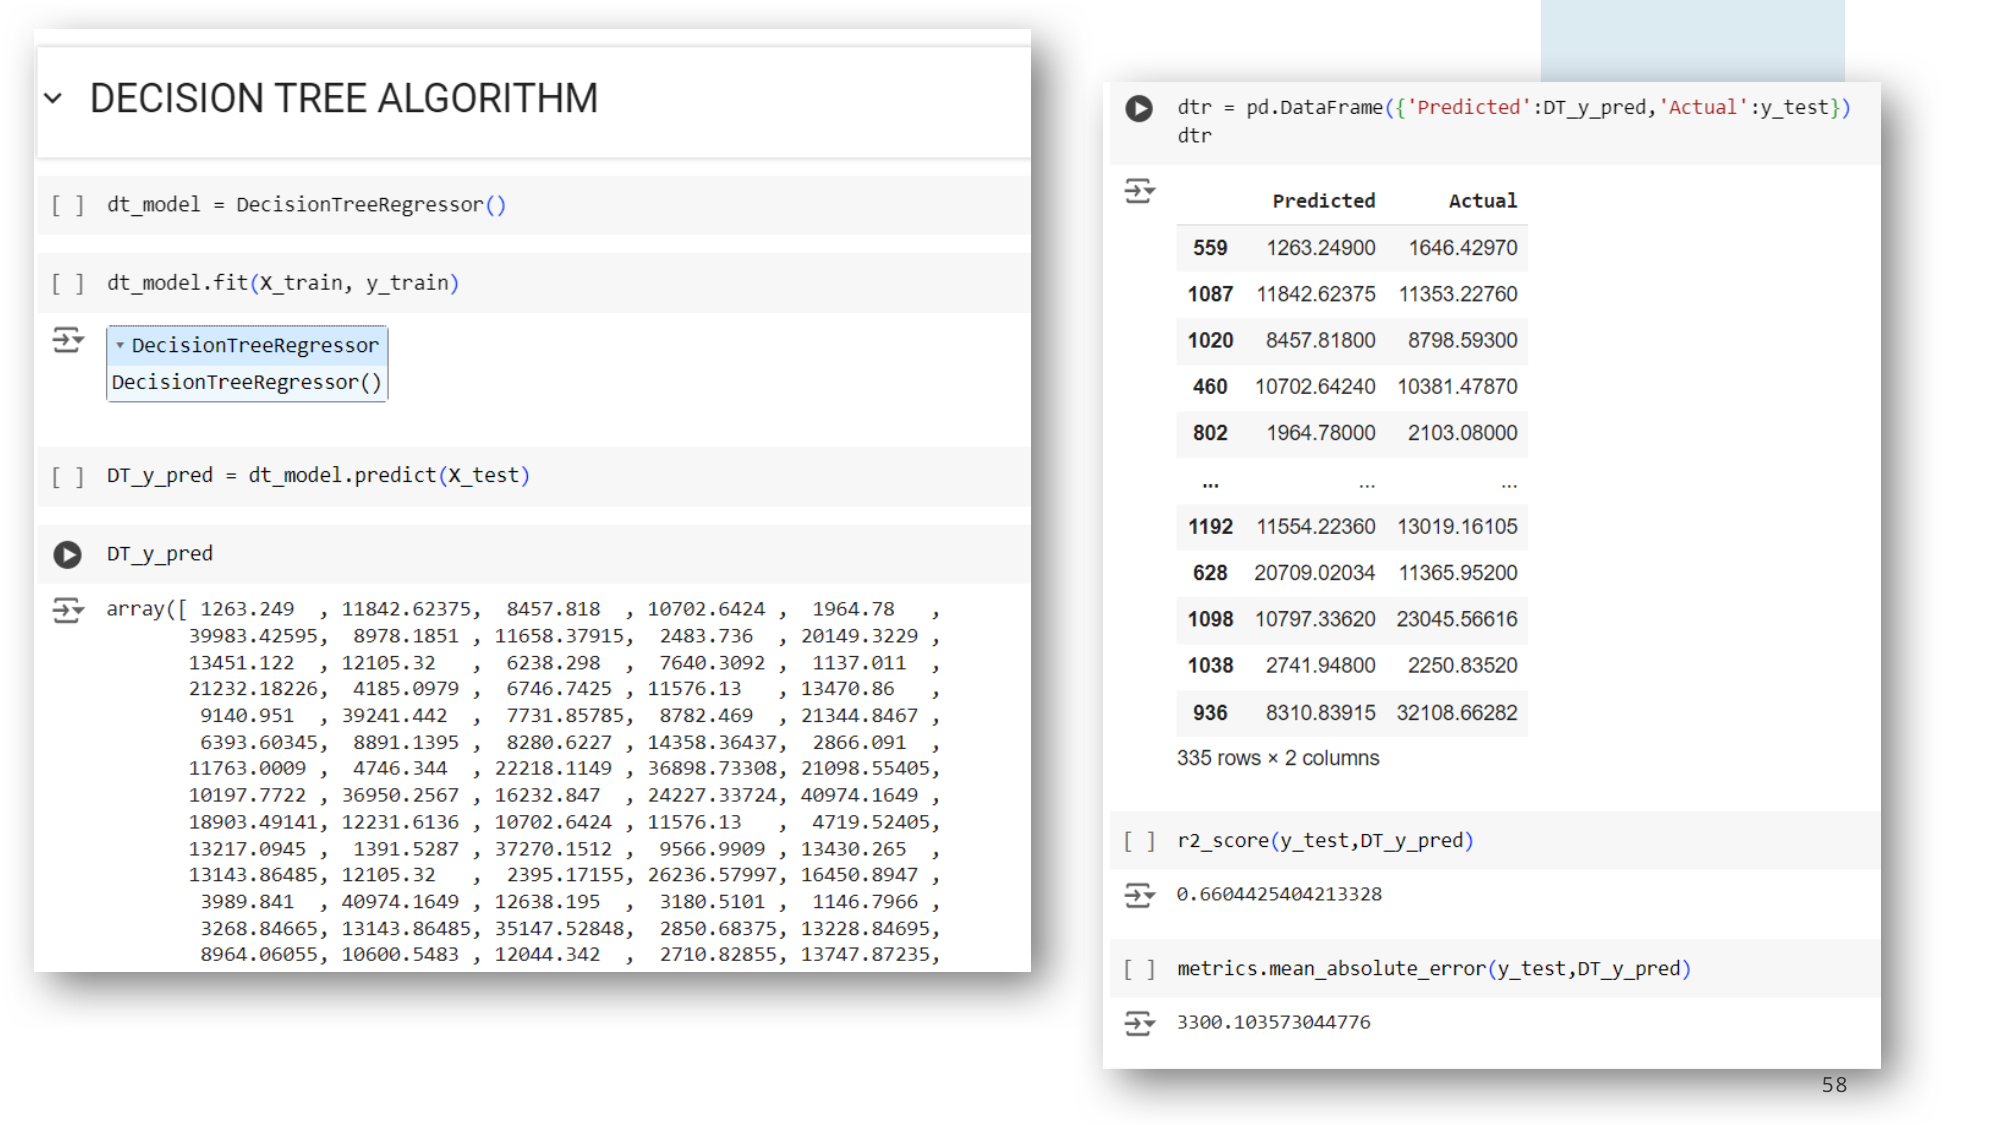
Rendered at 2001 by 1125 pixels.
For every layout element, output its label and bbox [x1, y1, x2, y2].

picture [34, 29, 1031, 972]
picture [1103, 82, 1881, 1069]
